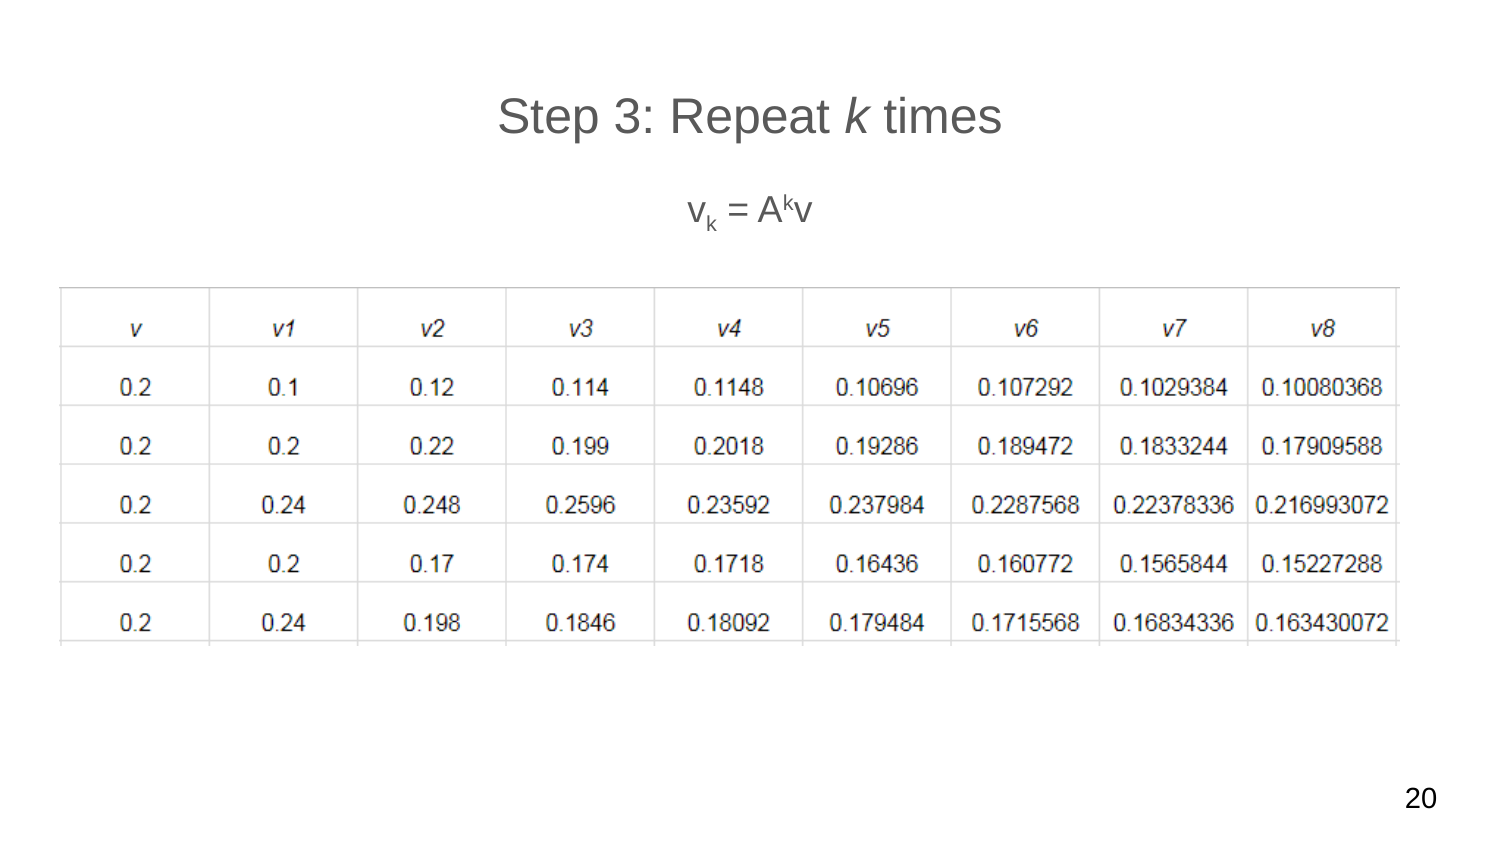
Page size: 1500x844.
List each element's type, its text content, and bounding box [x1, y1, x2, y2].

picture [59, 287, 1400, 646]
slide_number ‹#› [1389, 764, 1480, 830]
text_box Step 3: Repeat k times vk = Akv [235, 42, 1265, 268]
